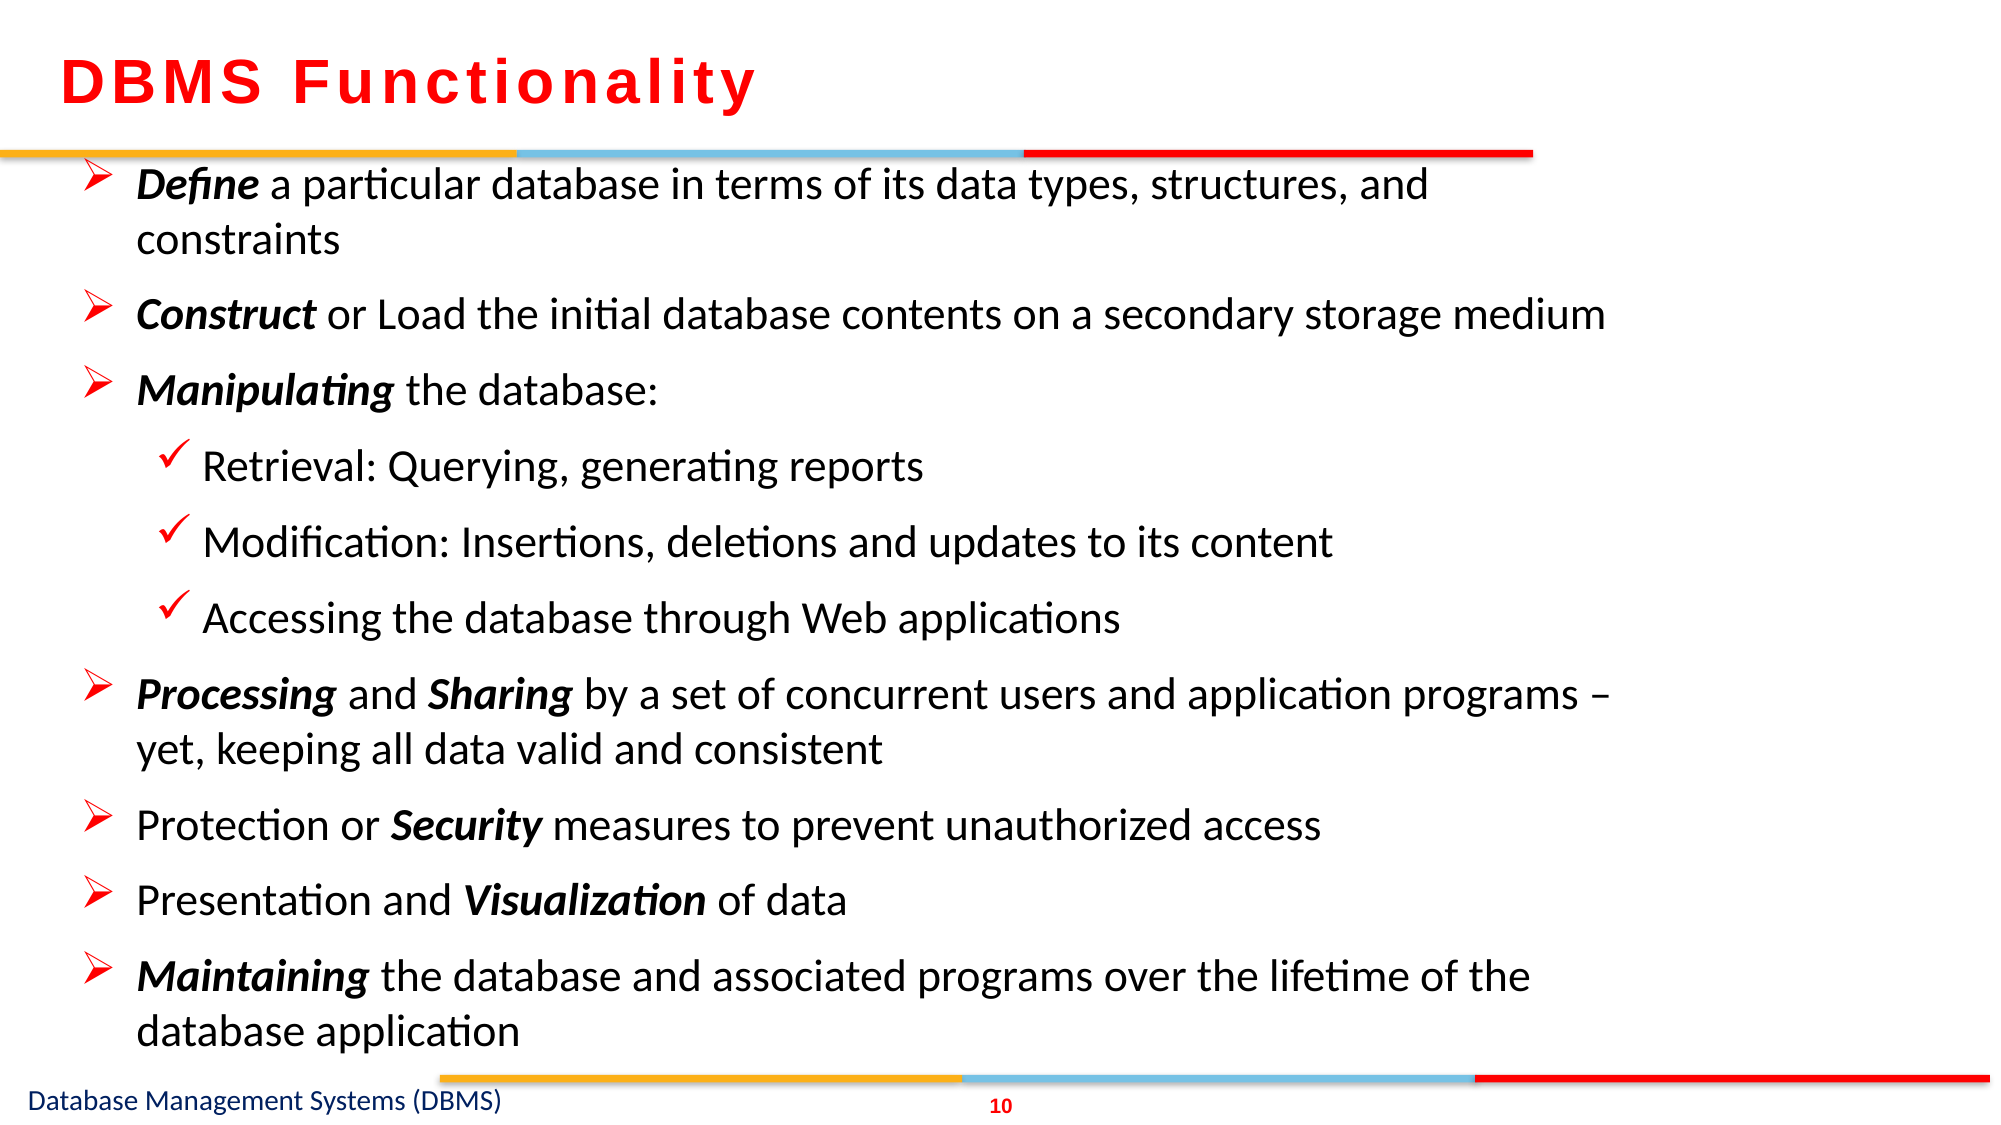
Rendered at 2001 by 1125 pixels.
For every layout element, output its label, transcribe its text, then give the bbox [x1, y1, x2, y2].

list DBMS Functionality [60, 15, 1490, 143]
list Define a particular database in terms of its data types, structures, and constraints Construct or Load the initial database contents on a secondary storage medium Manipulating the database: Retrieval: Querying, generating reports Modification: Insertions, deletions and updates to its content Accessing the database through Web applications Processing and Sharing by a set of concurrent users and application programs – yet, keeping all data valid and consistent Protection or Security measures to prevent unauthorized access Presentation and Visualization of data Maintaining the database and associated programs over the lifetime of the database application [80, 145, 1636, 1046]
